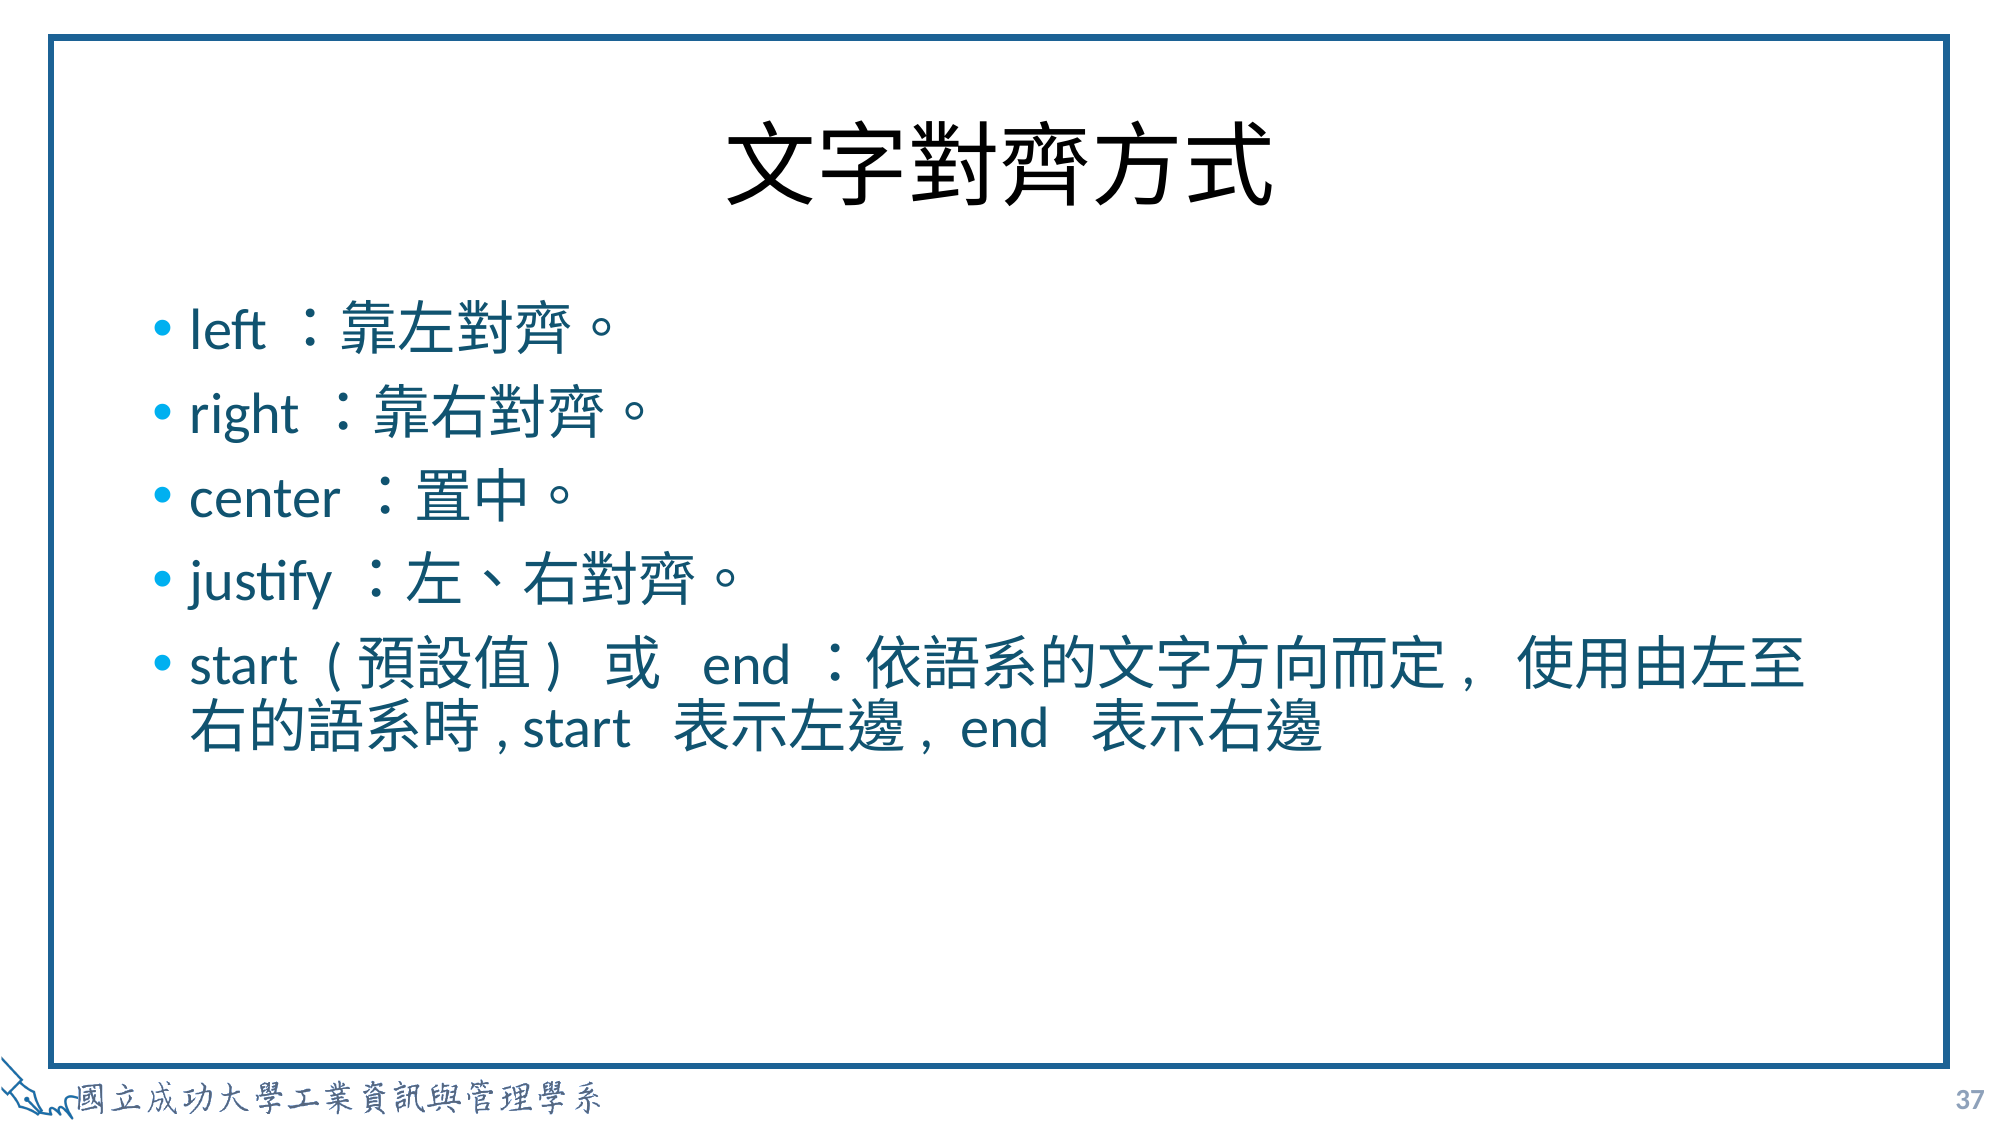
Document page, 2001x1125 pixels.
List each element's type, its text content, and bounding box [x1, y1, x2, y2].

title 文字對齊方式 [137, 59, 1863, 278]
list left：靠左對齊。 right：靠右對齊。 center：置中。 justify：左、右對齊。 start (預設值) 或 end：依語系的文字方向而定, 使用由左至右的語系時, start 表示左邊, end 表示右邊 [137, 291, 1863, 1006]
picture [0, 1049, 80, 1125]
slide_number 37 [1550, 1067, 2000, 1125]
